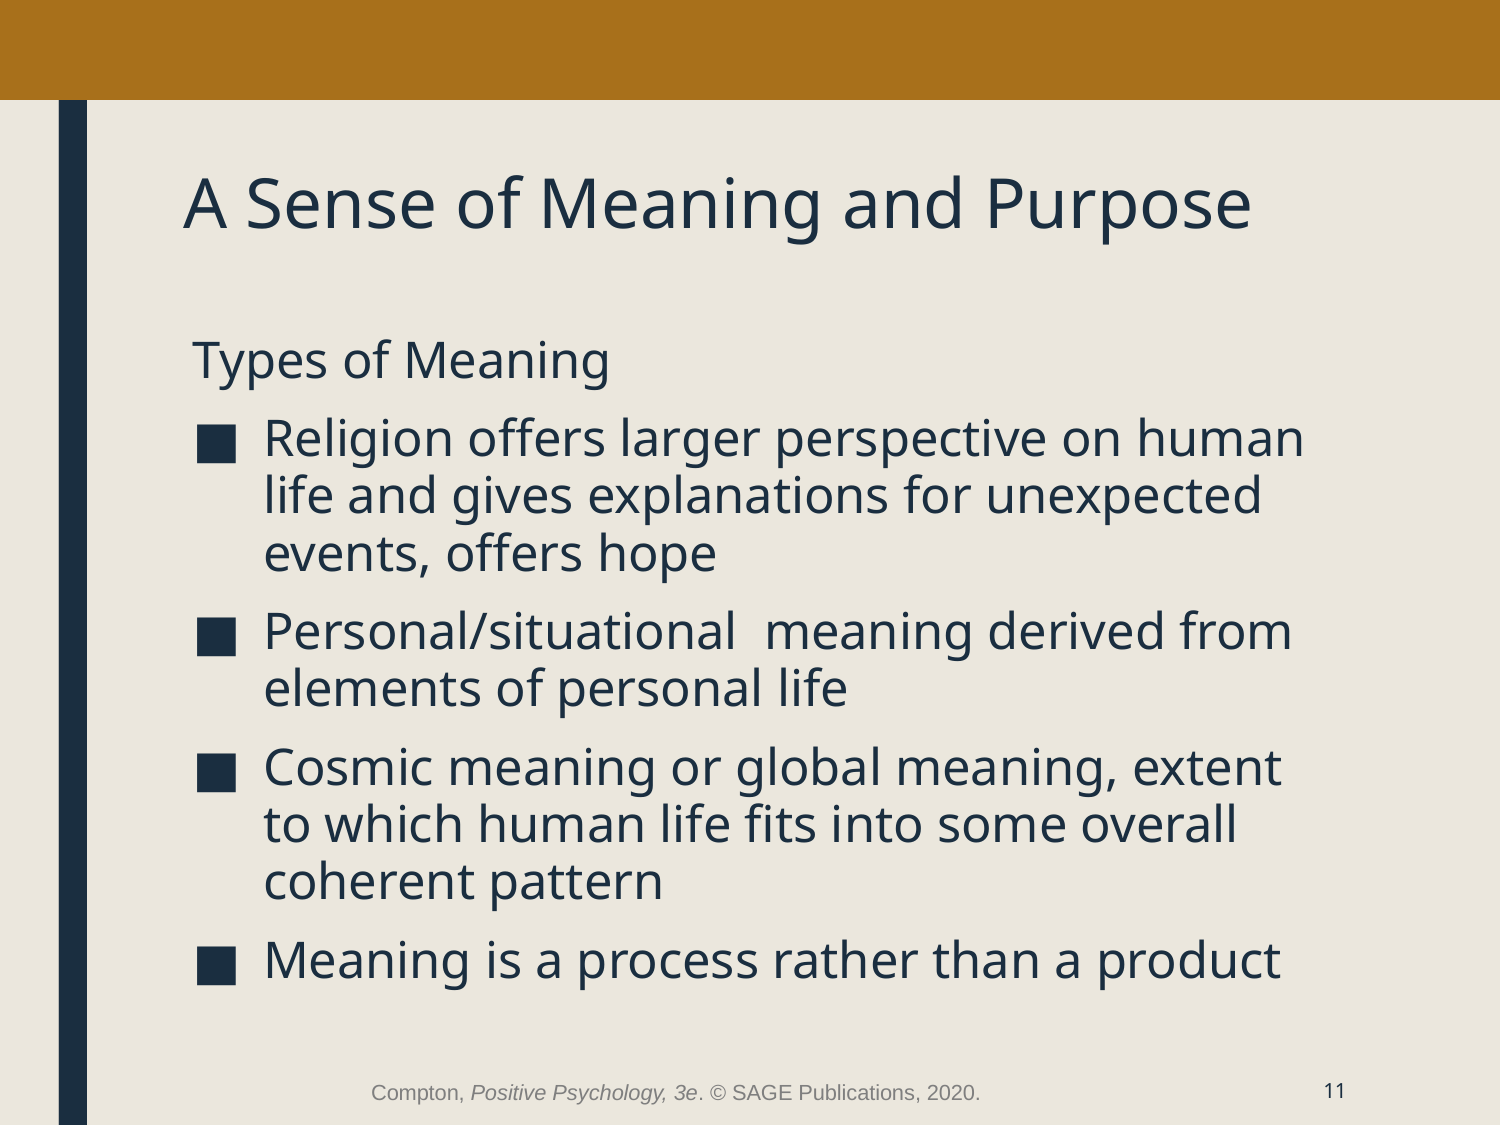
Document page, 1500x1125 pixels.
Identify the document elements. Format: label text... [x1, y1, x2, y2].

text_box A Sense of Meaning and Purpose [168, 162, 1375, 300]
list Types of Meaning Religion offers larger perspective on human life and gives explanations for unexpected events, offers hope Personal/situational meaning derived from elements of personal life Cosmic meaning or global meaning, extent to which human life fits into some overall coherent pattern Meaning is a process rather than a product [168, 324, 1351, 1000]
footer Compton, Positive Psychology, 3e. © SAGE Publications, 2020. [355, 1058, 1129, 1125]
slide_number 11 [1165, 1058, 1362, 1125]
